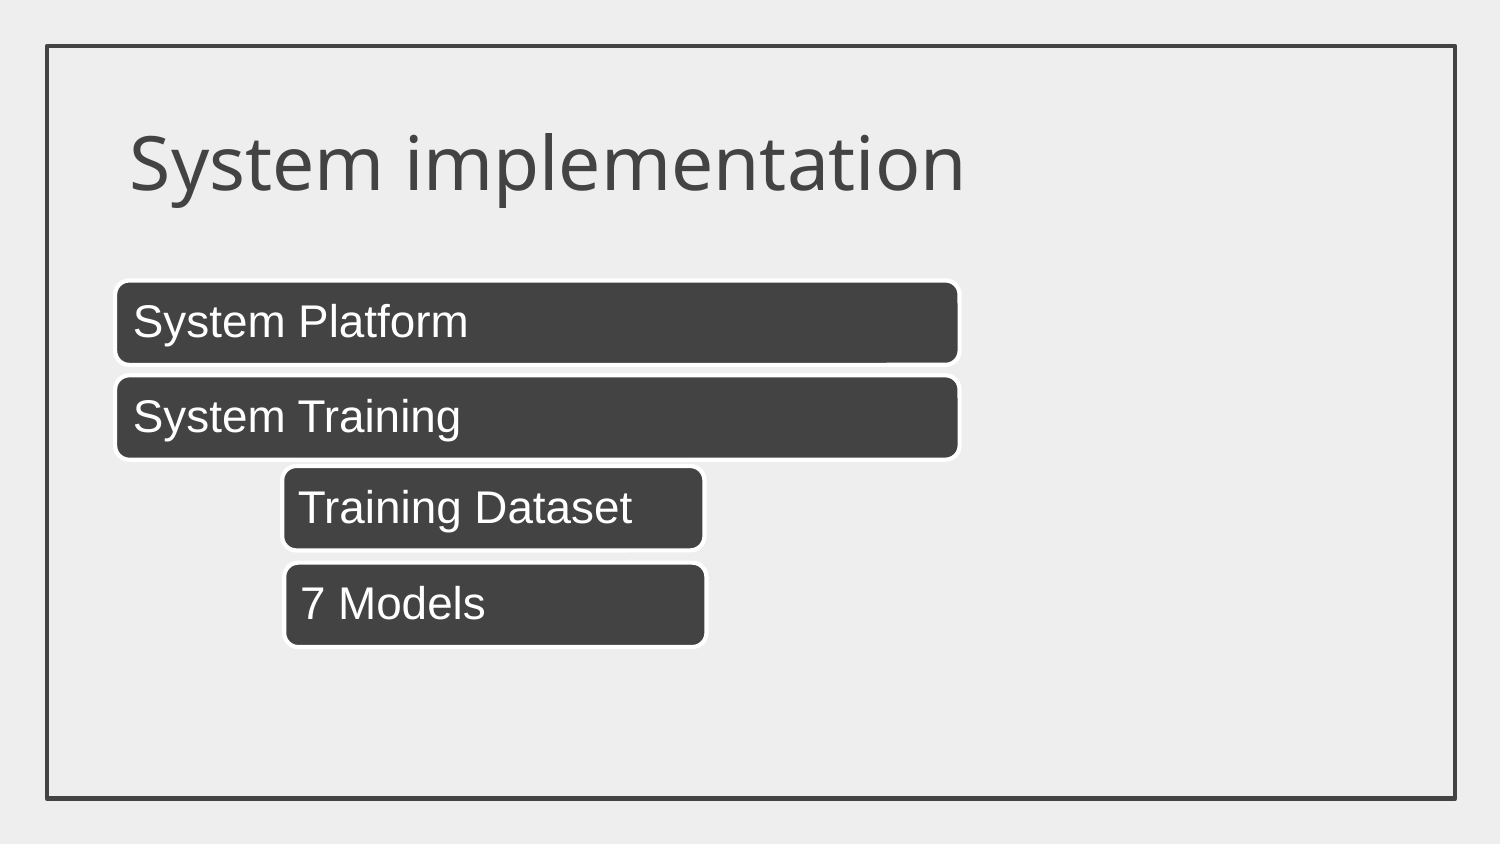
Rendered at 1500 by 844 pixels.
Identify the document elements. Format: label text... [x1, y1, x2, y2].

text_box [114, 280, 960, 366]
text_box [283, 562, 707, 648]
title System implementation [115, 100, 1302, 223]
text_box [114, 375, 960, 460]
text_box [281, 465, 705, 551]
